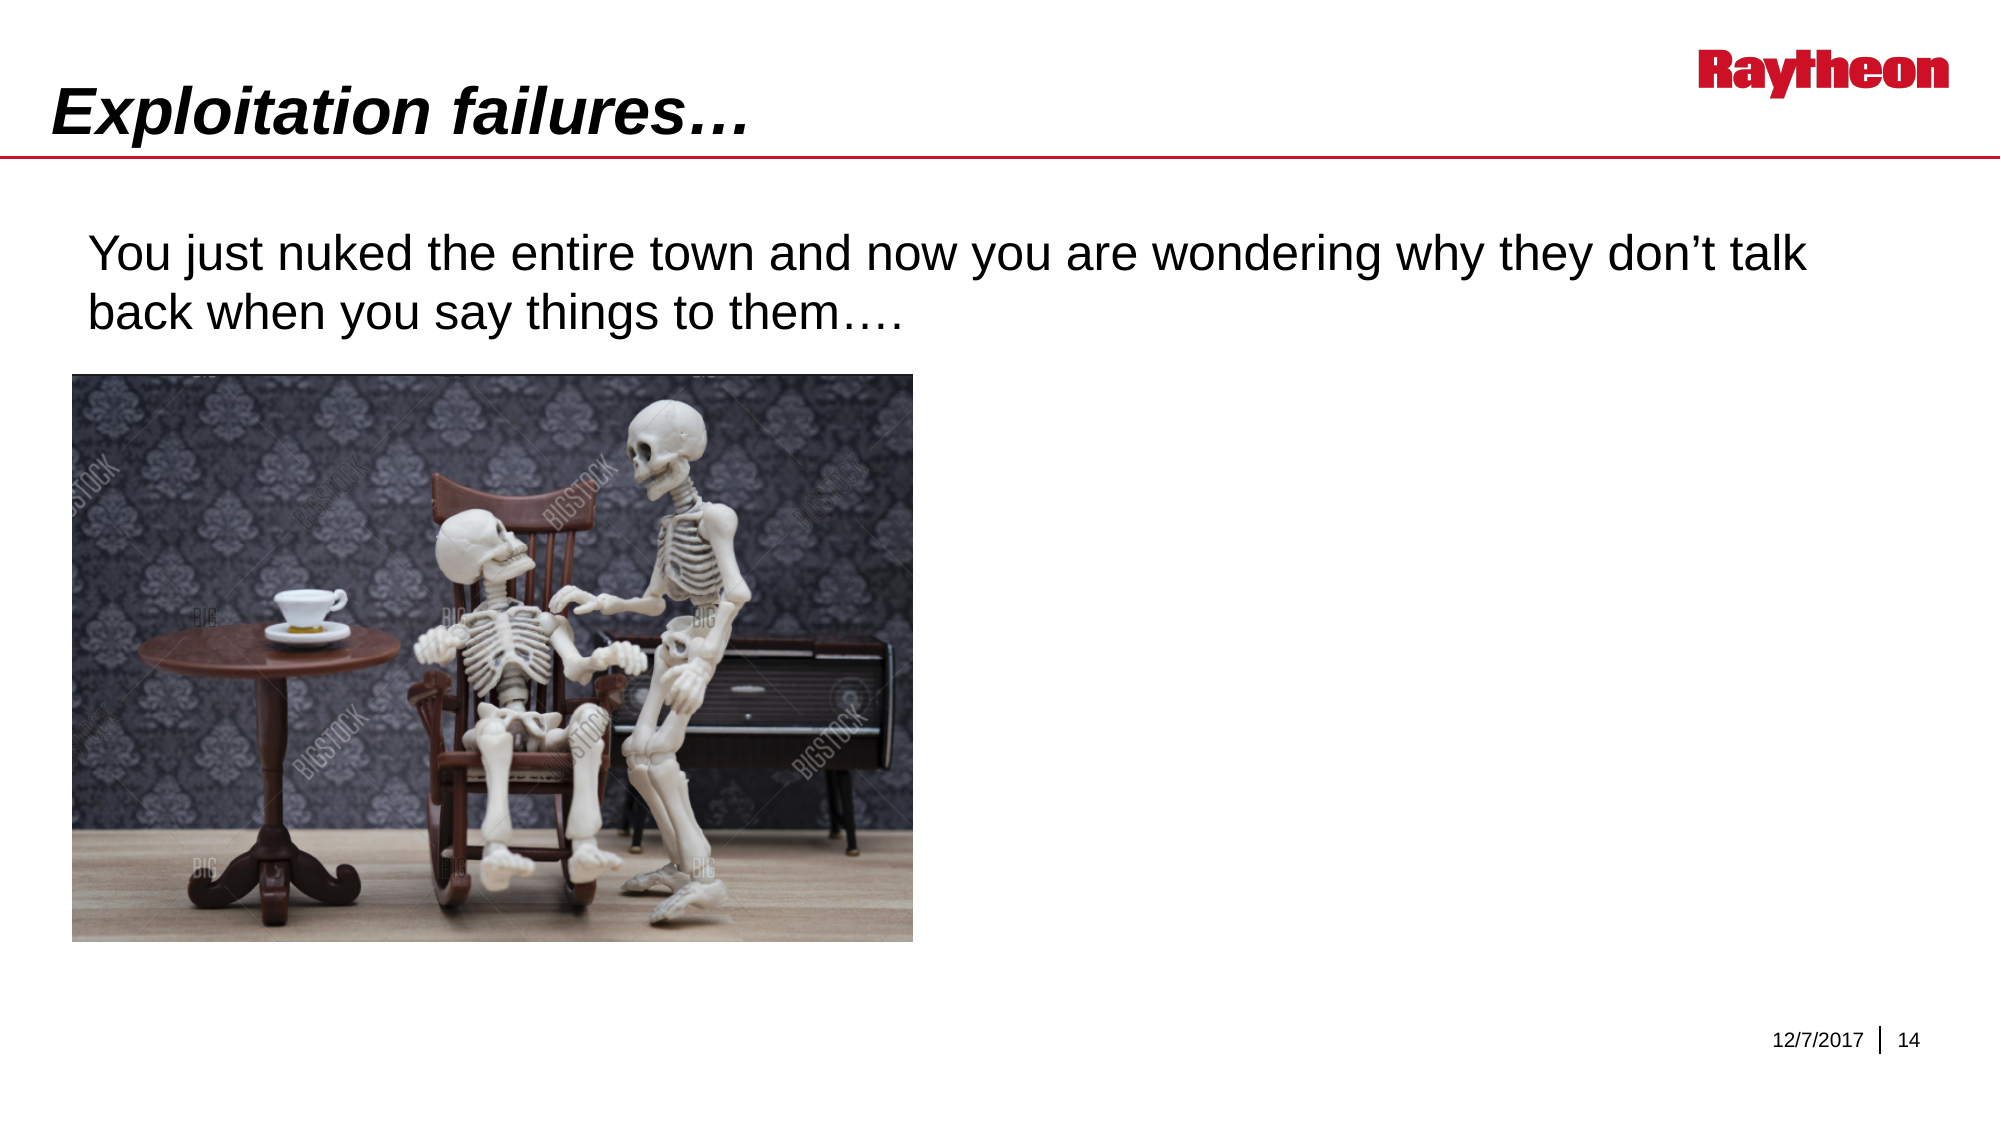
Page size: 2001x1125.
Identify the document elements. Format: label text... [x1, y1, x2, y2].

picture [1688, 42, 1965, 104]
slide_number ‹#› [1897, 1025, 1948, 1055]
text_box You just nuked the entire town and now you are wondering why they don’t talk back when you say things to them…. [72, 212, 1923, 349]
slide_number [1710, 1025, 1865, 1055]
picture [72, 374, 913, 942]
title Exploitation failures… [51, 35, 1582, 148]
